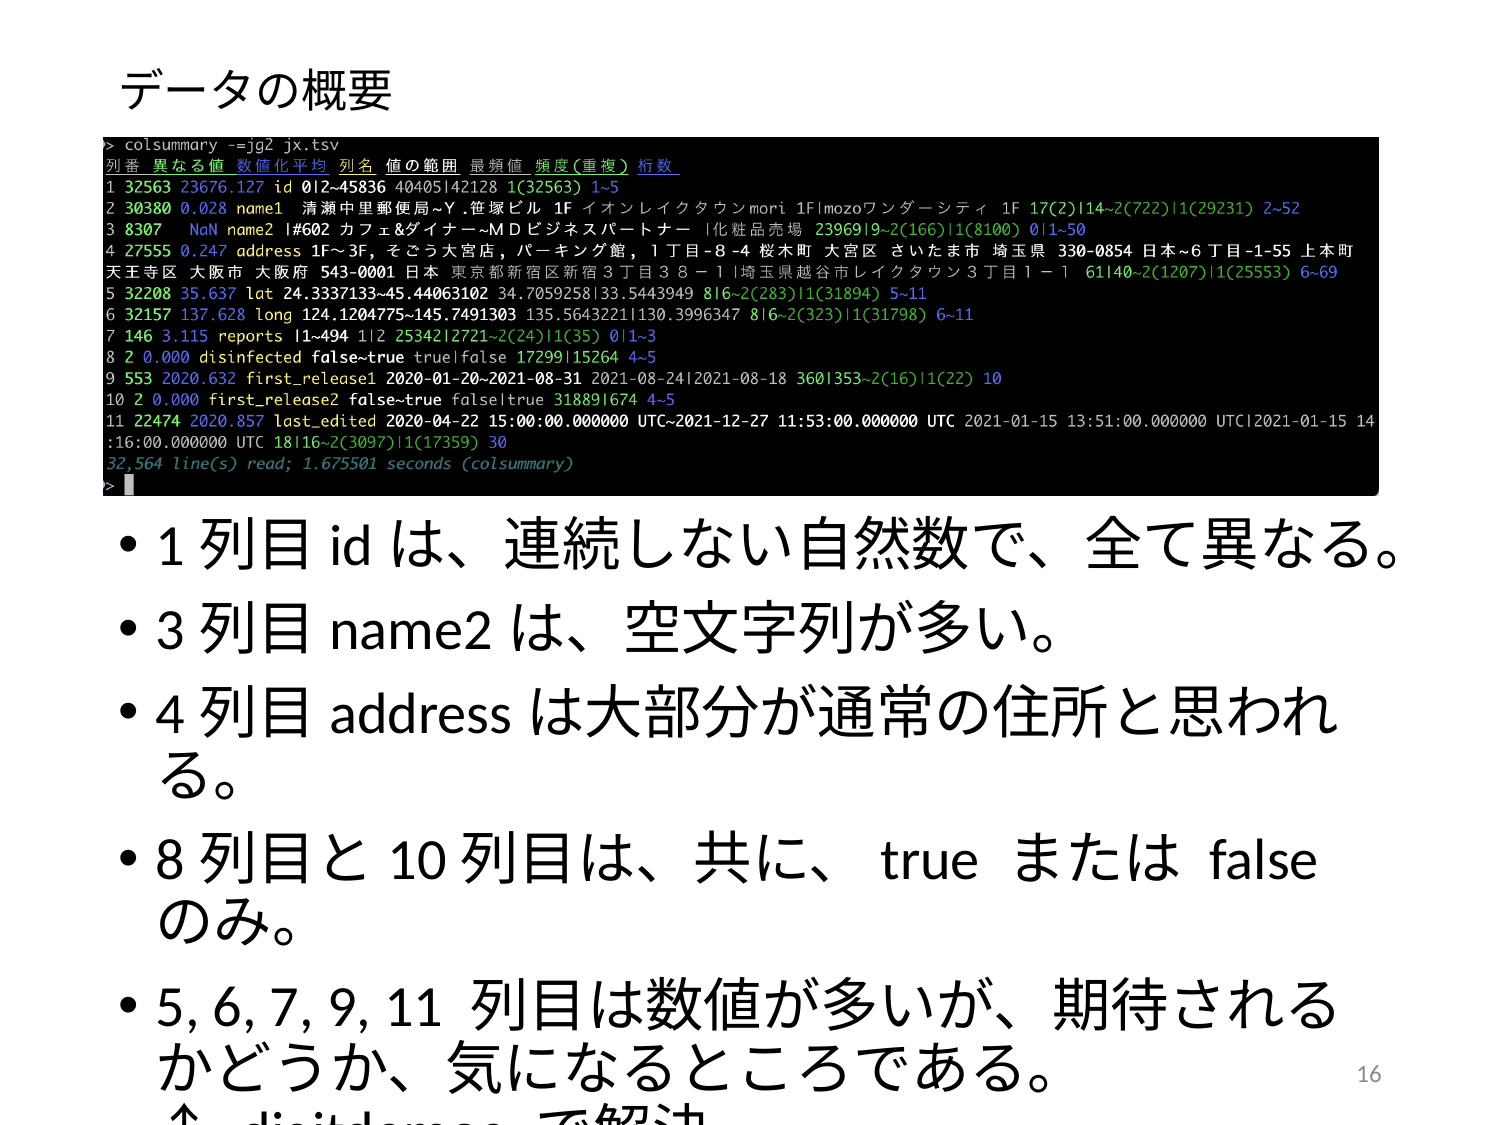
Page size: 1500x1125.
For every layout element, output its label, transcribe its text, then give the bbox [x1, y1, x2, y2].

slide_number 16 [1059, 1042, 1397, 1103]
title データの概要 [103, 59, 1397, 126]
picture [103, 137, 1379, 496]
list 1列目idは、連続しない自然数で、全て異なる。 3列目name2は、空文字列が多い。 4列目addressは大部分が通常の住所と思われる。 8列目と10列目は、共に、true または false のみ。 5, 6, 7, 9, 11 列目は数値が多いが、期待されるかどうか、気になるところである。 ↑ digitdemog で解決。 [103, 507, 1397, 1090]
